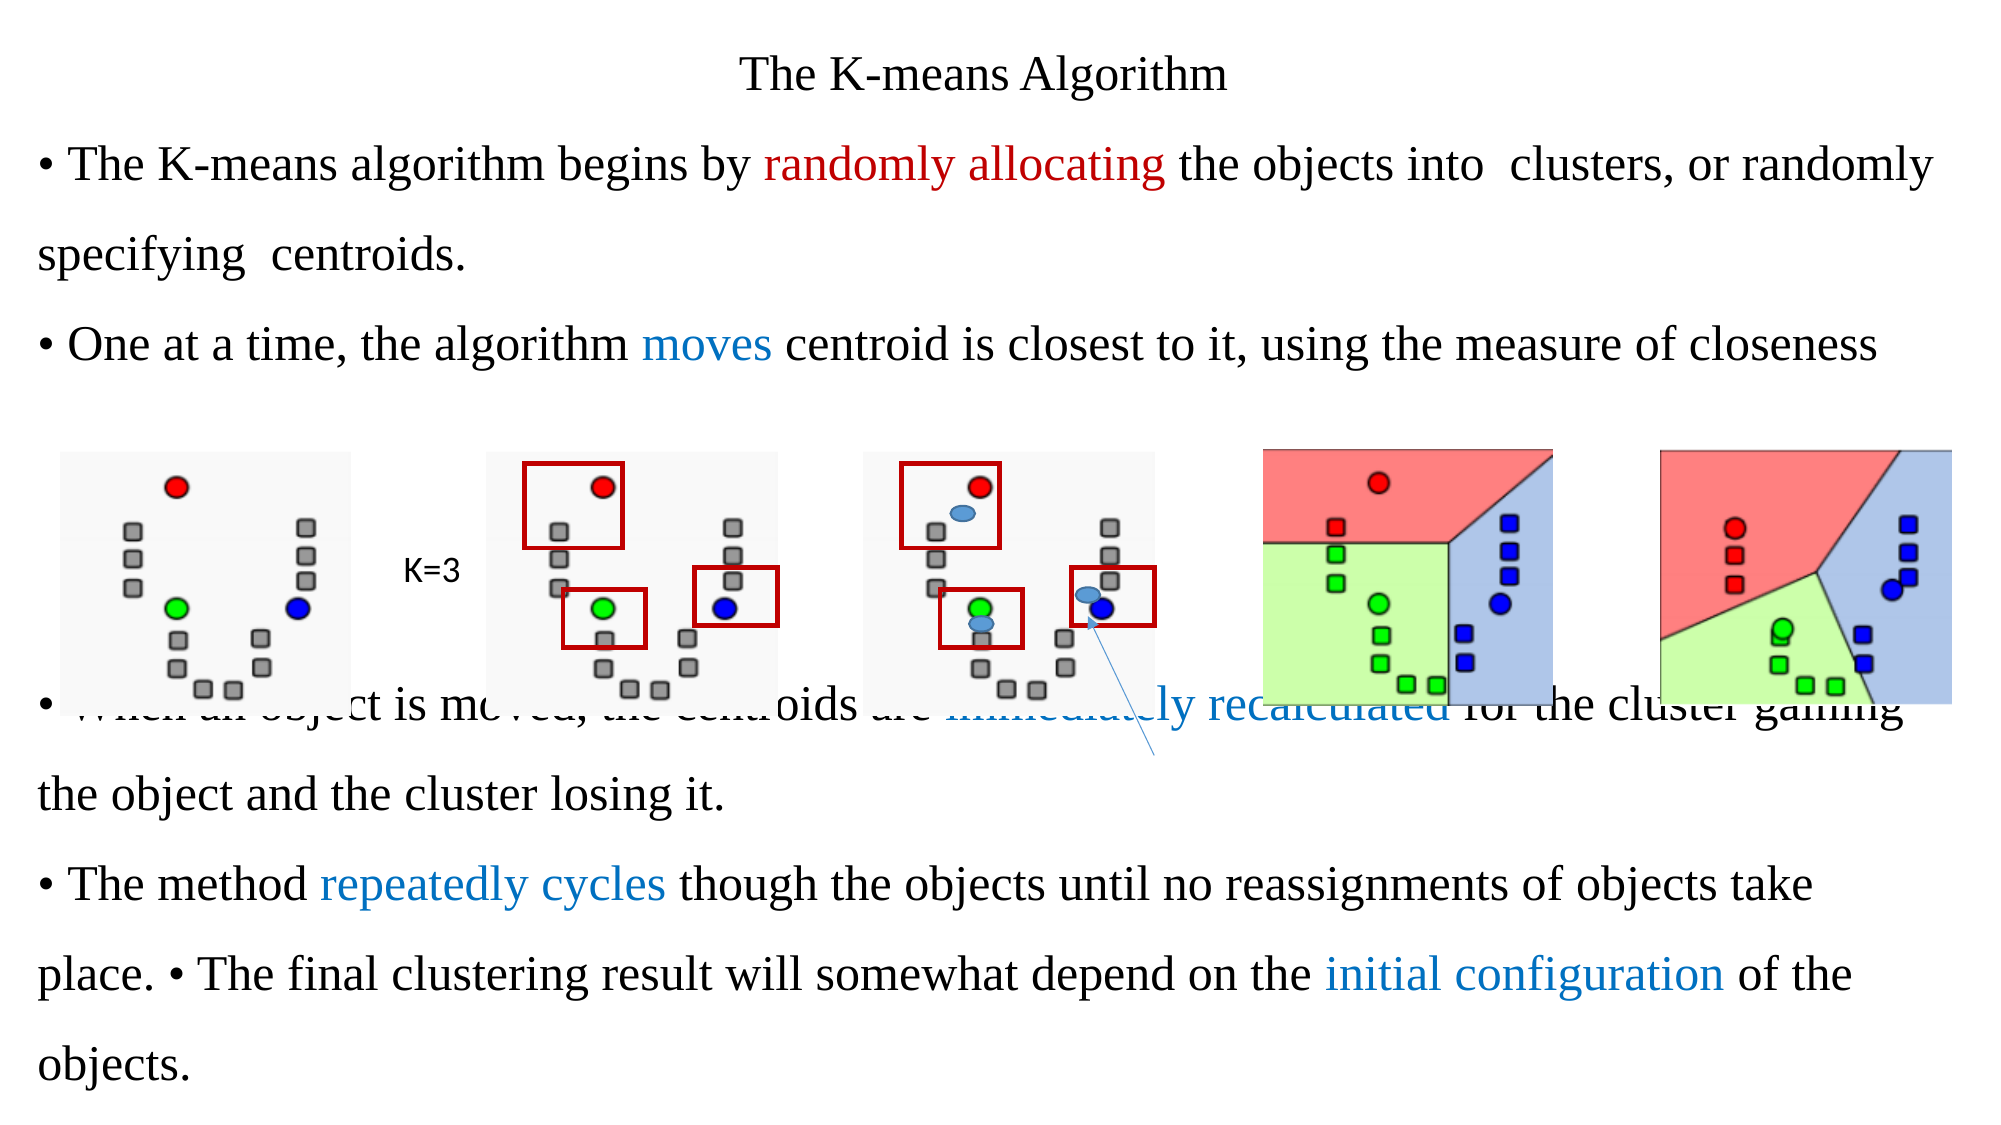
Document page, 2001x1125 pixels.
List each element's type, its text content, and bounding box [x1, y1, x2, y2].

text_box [1087, 616, 1155, 756]
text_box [863, 449, 1155, 716]
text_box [486, 449, 778, 716]
picture [1660, 449, 1952, 706]
picture [1263, 449, 1553, 706]
text_box K=3 [388, 537, 486, 597]
picture [60, 449, 351, 716]
